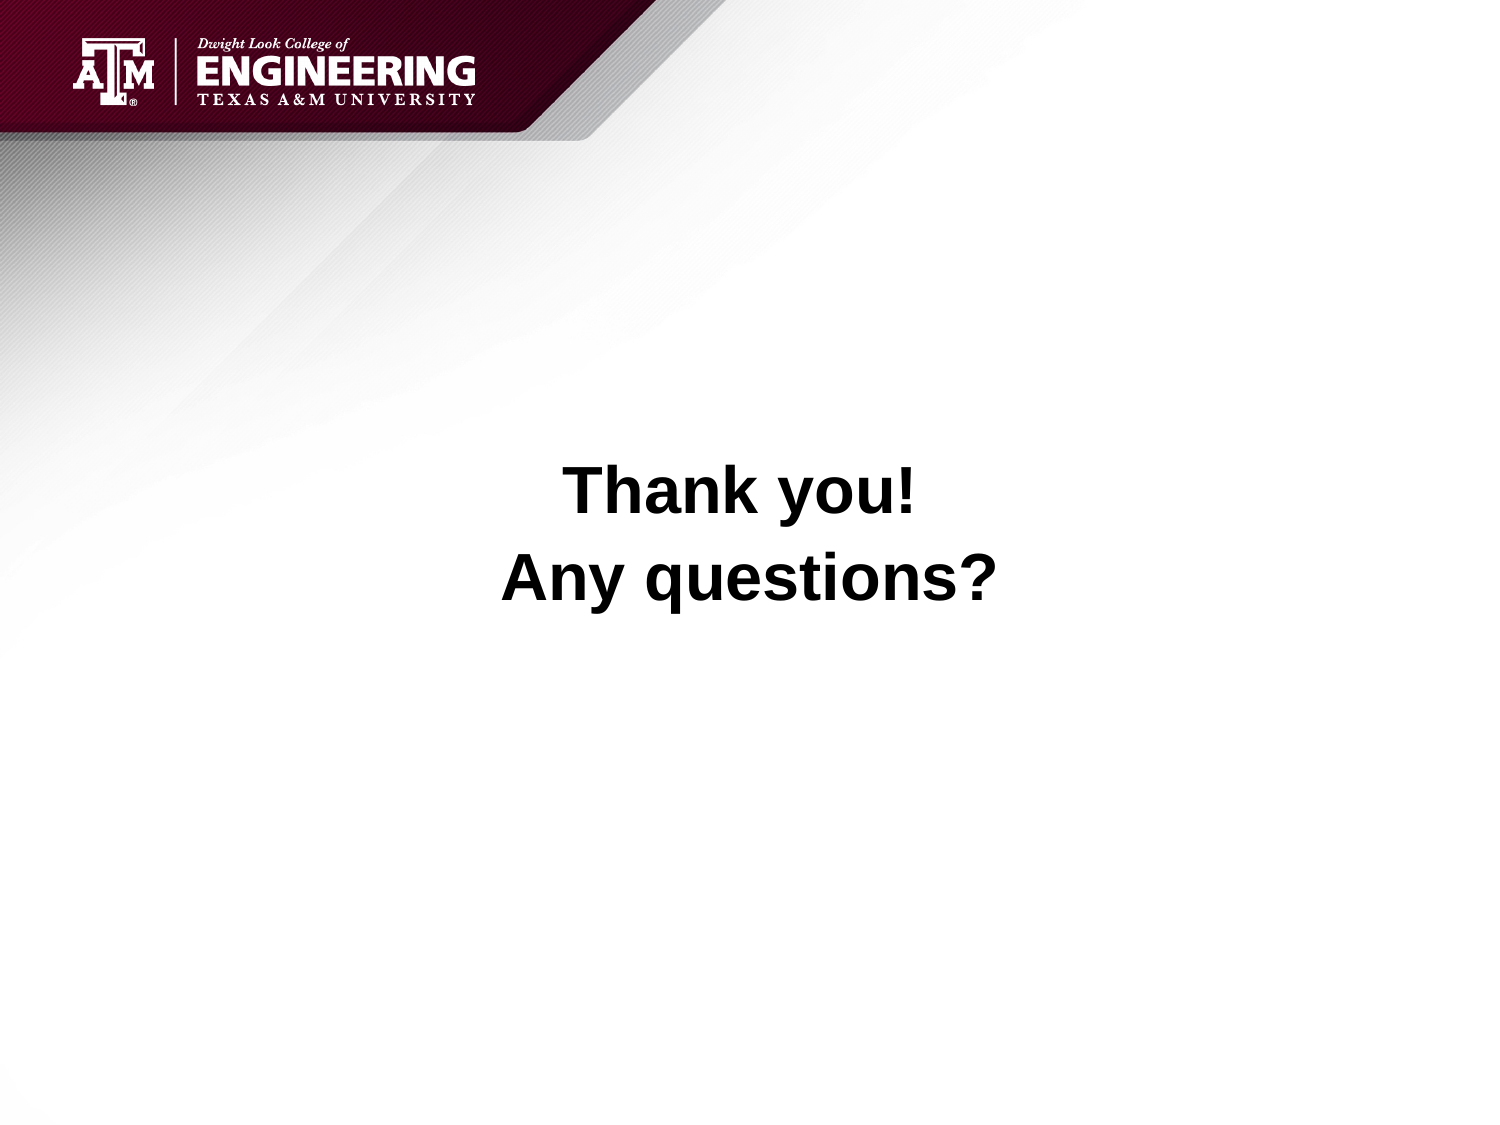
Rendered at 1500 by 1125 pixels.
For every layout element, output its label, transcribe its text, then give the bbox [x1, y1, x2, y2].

picture [0, 0, 1500, 1125]
list Thank you! Any questions? [75, 263, 1425, 933]
